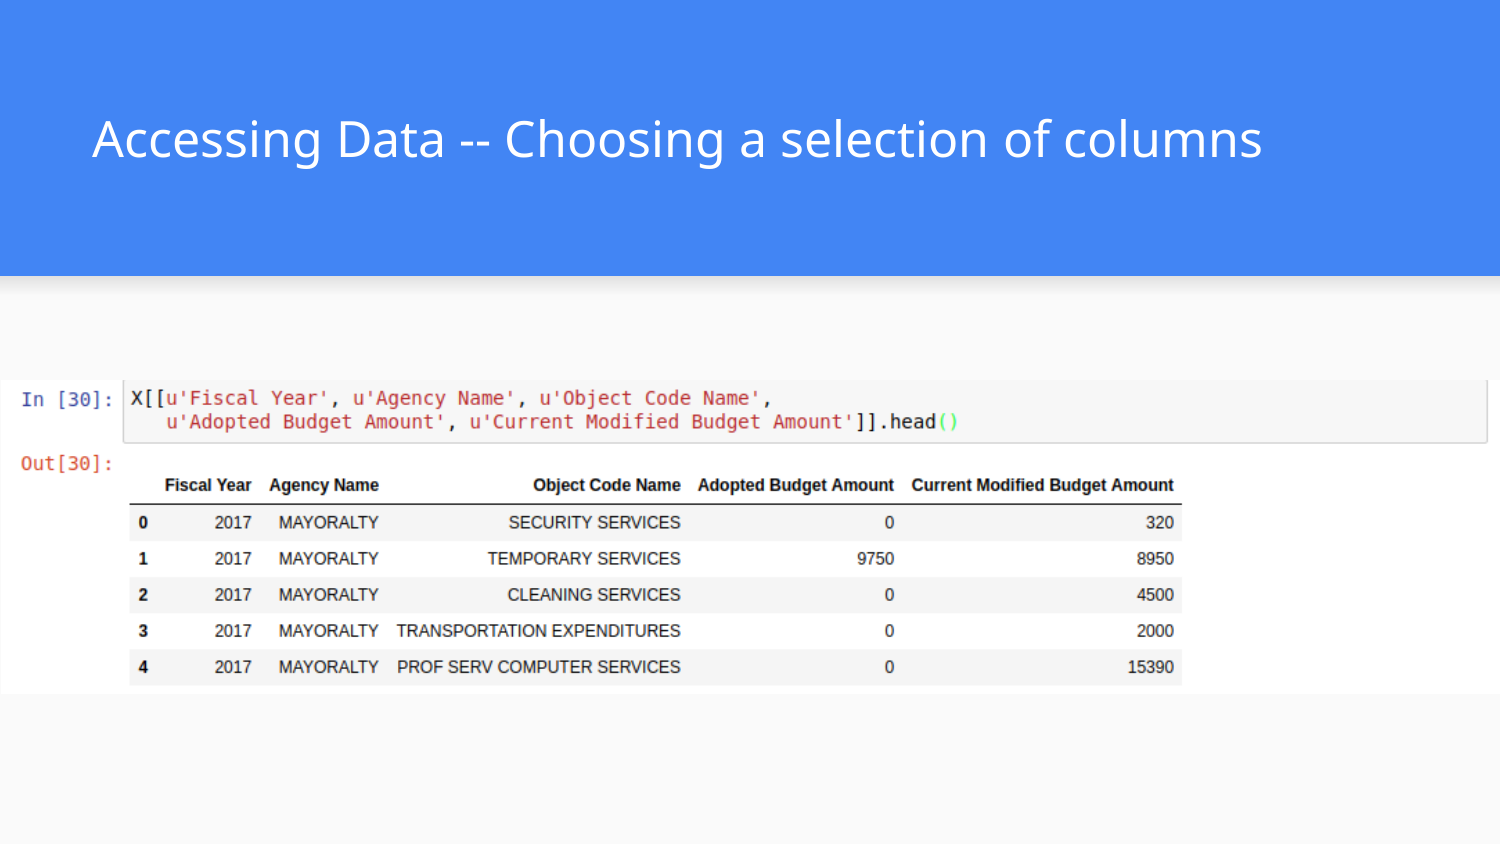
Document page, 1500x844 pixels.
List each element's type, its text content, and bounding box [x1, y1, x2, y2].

title Accessing Data -- Choosing a selection of columns [77, 56, 1492, 183]
picture [1, 380, 1500, 694]
